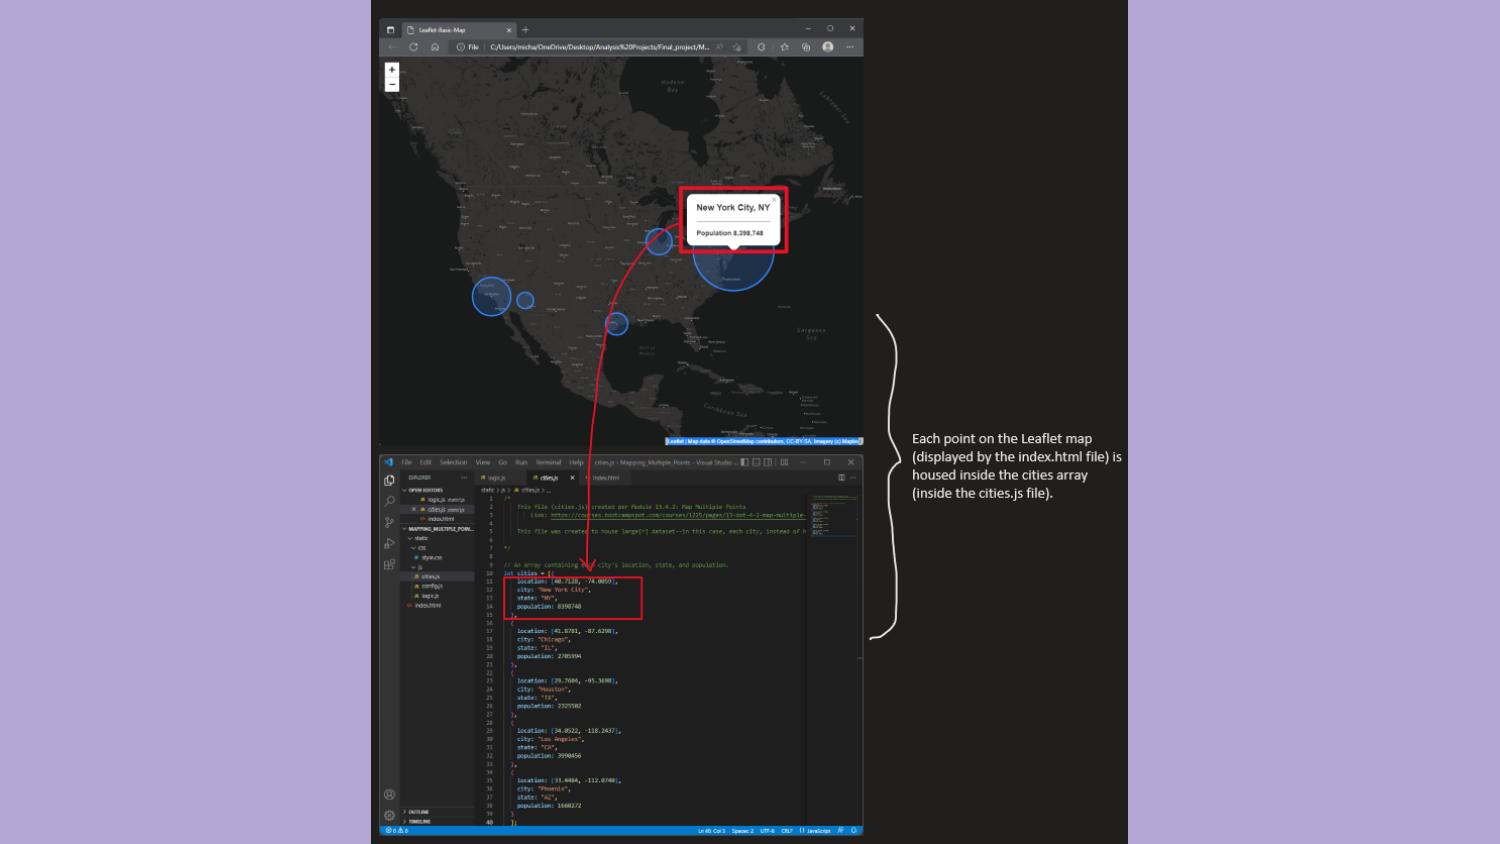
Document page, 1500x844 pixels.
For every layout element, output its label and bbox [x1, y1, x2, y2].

picture [371, 0, 1129, 844]
